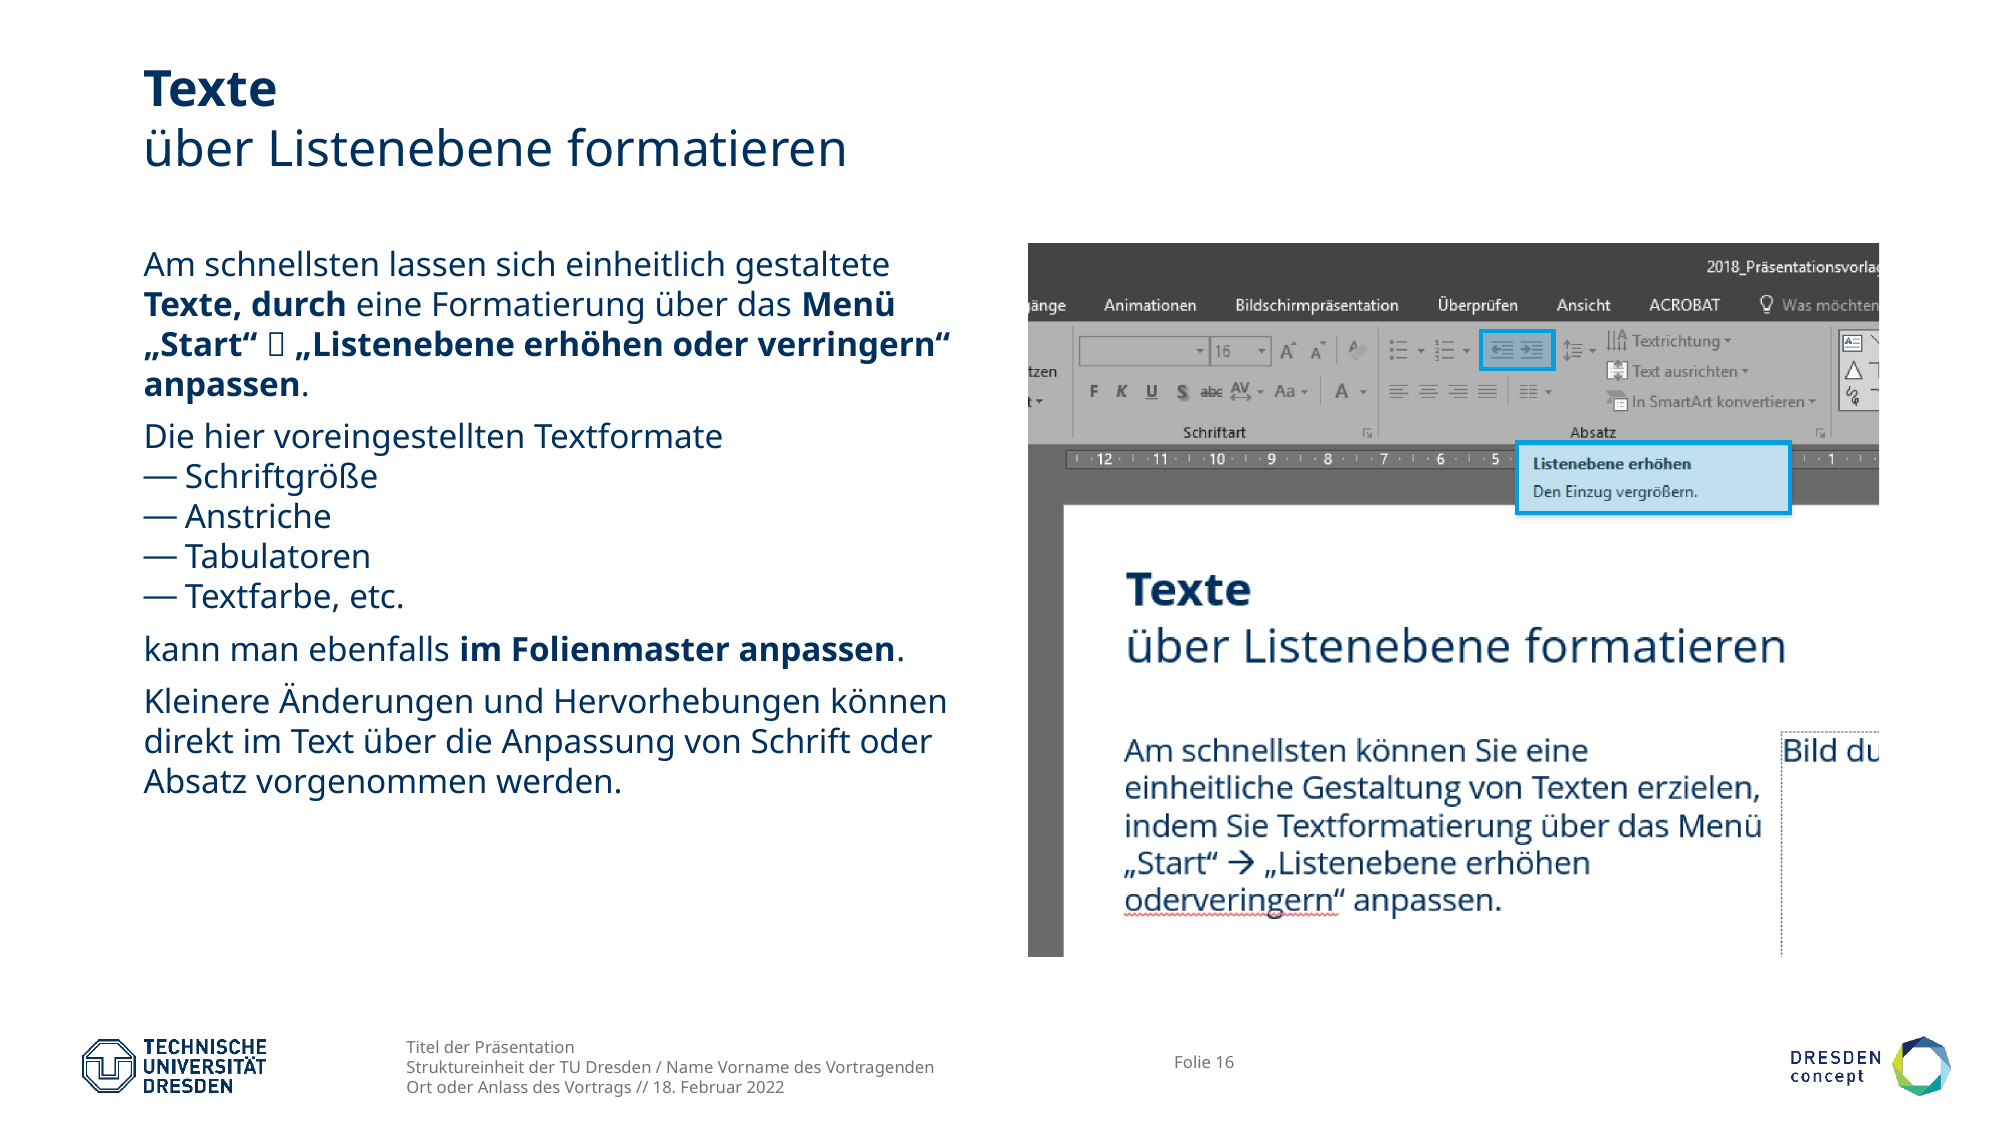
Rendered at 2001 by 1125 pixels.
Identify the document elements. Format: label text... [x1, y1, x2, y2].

picture [1028, 243, 1880, 957]
picture [82, 1039, 266, 1093]
picture [1791, 1036, 1951, 1096]
title Texte über Listenebene formatieren [143, 56, 1880, 169]
list Am schnellsten lassen sich einheitlich gestaltete Texte, durch eine Formatierung über das Menü „Start“  „Listenebene erhöhen oder verringern“ anpassen. Die hier voreingestellten Textformate Schriftgröße Anstriche Tabulatoren Textfarbe, etc. kann man ebenfalls im Folienmaster anpassen. Kleinere Änderungen und Hervorhebungen können direkt im Text über die Anpassung von Schrift oder Absatz vorgenommen werden. [143, 243, 996, 957]
